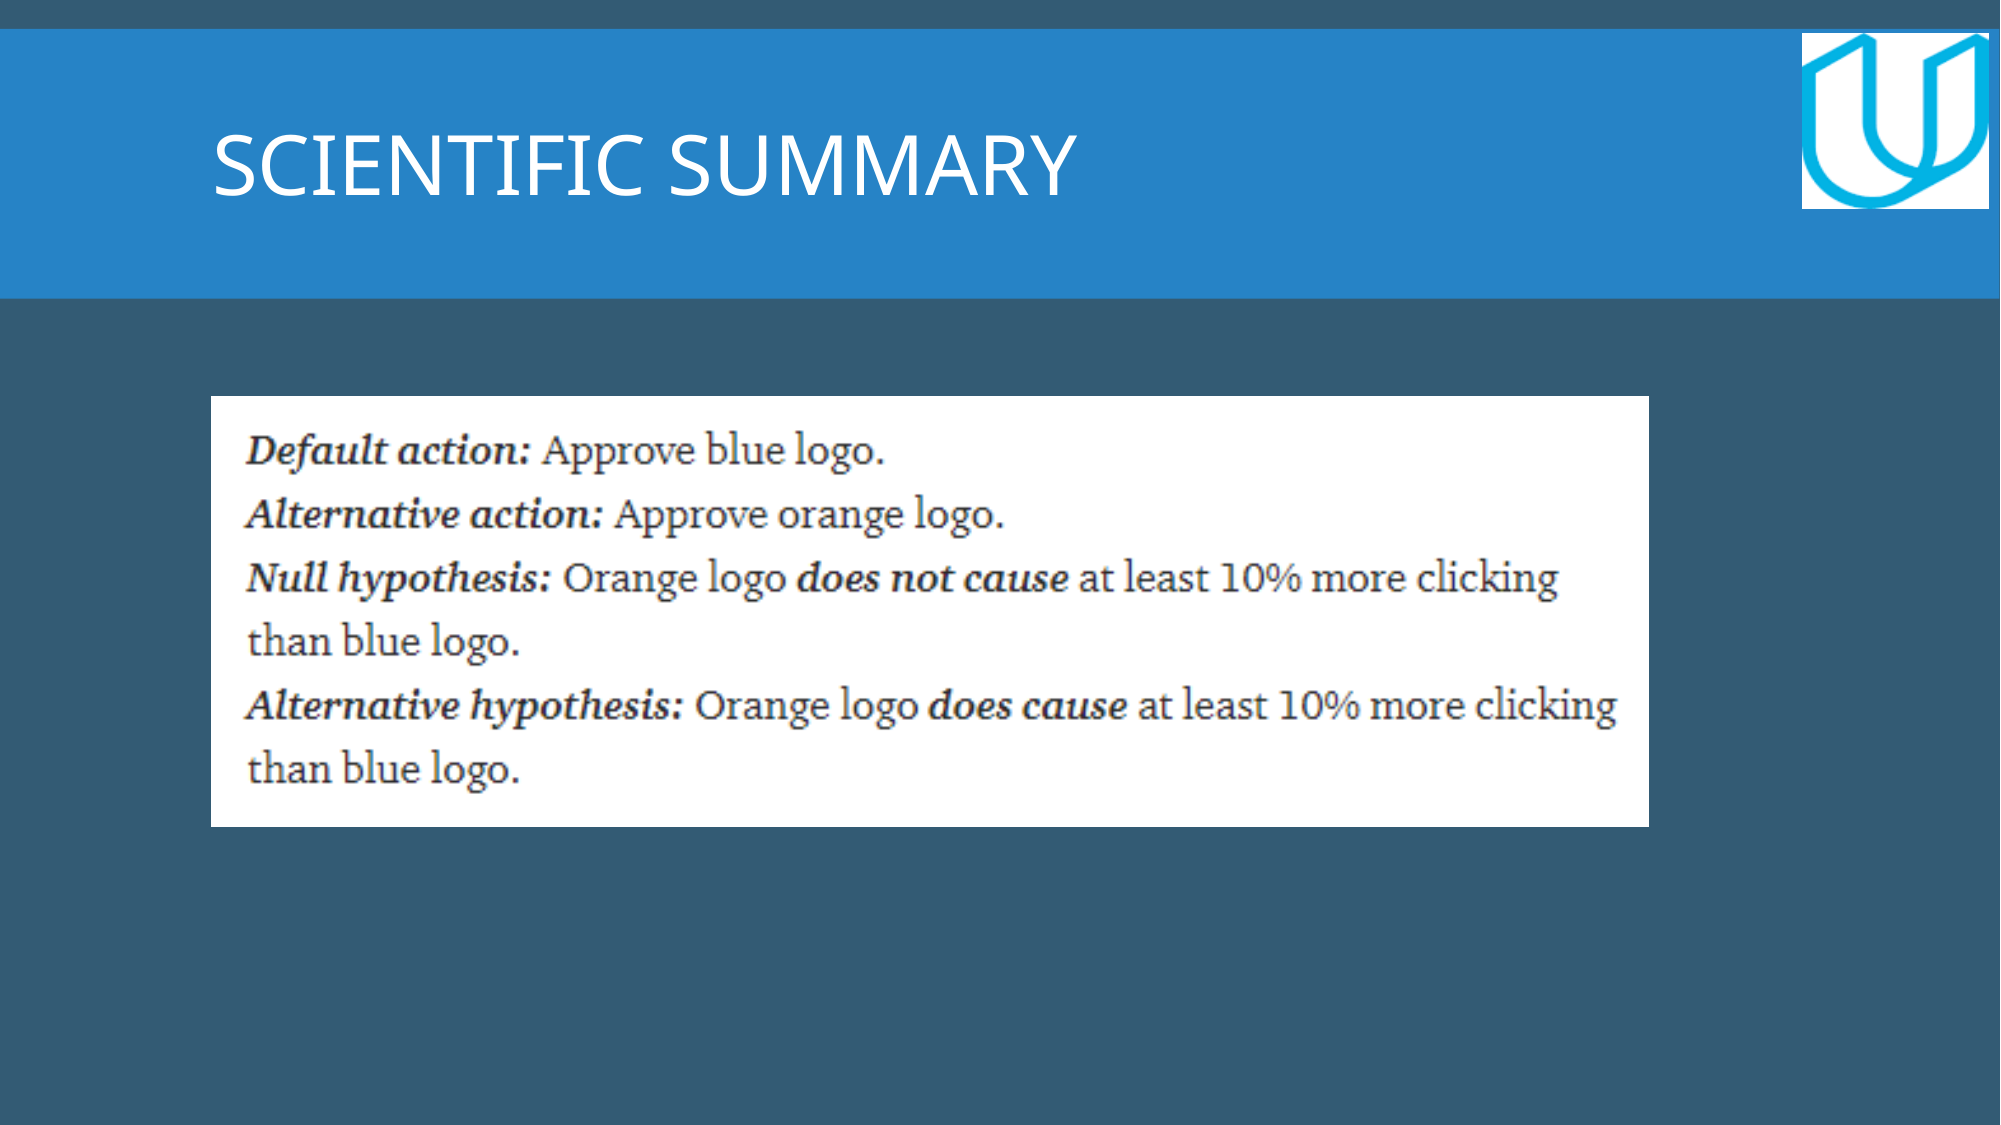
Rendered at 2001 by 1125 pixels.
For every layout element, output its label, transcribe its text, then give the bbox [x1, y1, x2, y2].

picture [1802, 33, 1989, 167]
text_box [197, 329, 1803, 1020]
picture [1933, 47, 1974, 167]
picture [1803, 159, 1866, 209]
picture [211, 396, 1649, 827]
text_box Scientific summary [197, 46, 1803, 294]
picture [1876, 124, 1989, 209]
picture [1816, 47, 1912, 197]
